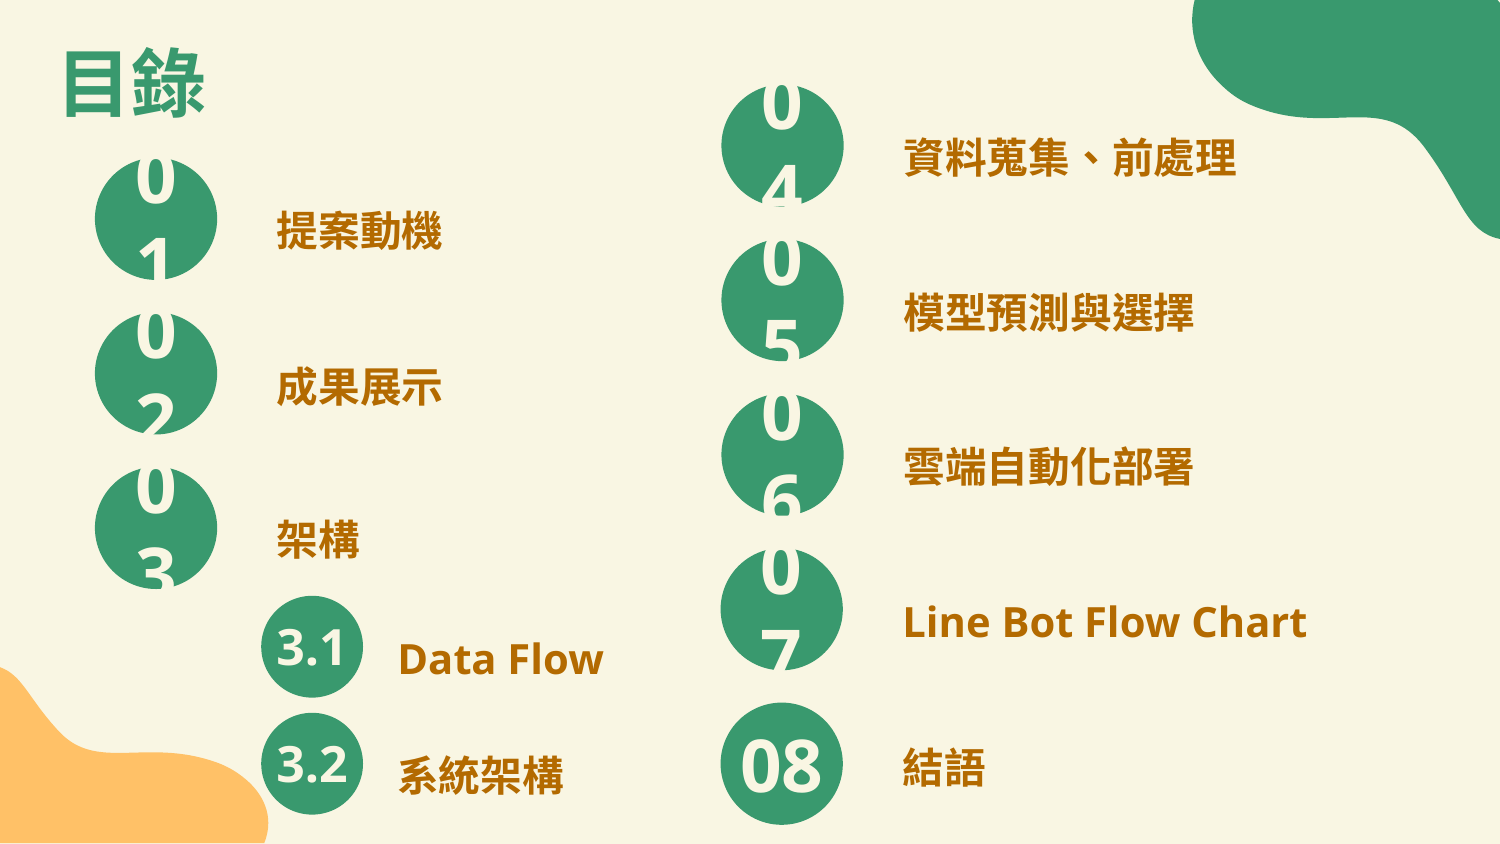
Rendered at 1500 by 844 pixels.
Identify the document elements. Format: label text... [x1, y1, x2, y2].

text_box [94, 501, 101, 555]
text_box 成果展示 [261, 337, 503, 409]
text_box [837, 583, 843, 636]
title 01 [101, 156, 211, 280]
text_box [838, 274, 844, 326]
text_box 目錄 [41, 21, 418, 115]
text_box [1192, 0, 1500, 239]
text_box 05 [727, 238, 838, 362]
text_box [94, 192, 101, 246]
text_box [721, 274, 727, 326]
text_box [838, 119, 844, 172]
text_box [260, 712, 364, 815]
text_box 08 [720, 702, 843, 825]
text_box 架構 [261, 491, 395, 563]
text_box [260, 595, 364, 698]
text_box 模型預測與選擇 [888, 264, 1291, 336]
text_box 結語 [887, 719, 1021, 791]
text_box [94, 346, 101, 400]
text_box 資料蒐集、前處理 [888, 109, 1319, 181]
text_box 系統架構 [382, 727, 647, 799]
text_box 雲端自動化部署 [888, 418, 1291, 490]
text_box [211, 192, 218, 246]
title 03 [101, 466, 211, 590]
text_box [720, 584, 726, 635]
subtitle 提案動機 [261, 182, 503, 254]
title 02 [101, 312, 211, 435]
text_box 07 [726, 548, 837, 671]
text_box [211, 501, 218, 555]
text_box [211, 346, 218, 401]
text_box [0, 667, 269, 844]
text_box Line Bot Flow Chart [887, 573, 1353, 645]
text_box 04 [727, 83, 838, 206]
text_box [721, 120, 727, 171]
text_box Data Flow [382, 610, 647, 682]
text_box [721, 429, 727, 481]
text_box [838, 429, 844, 481]
text_box 06 [727, 393, 838, 516]
